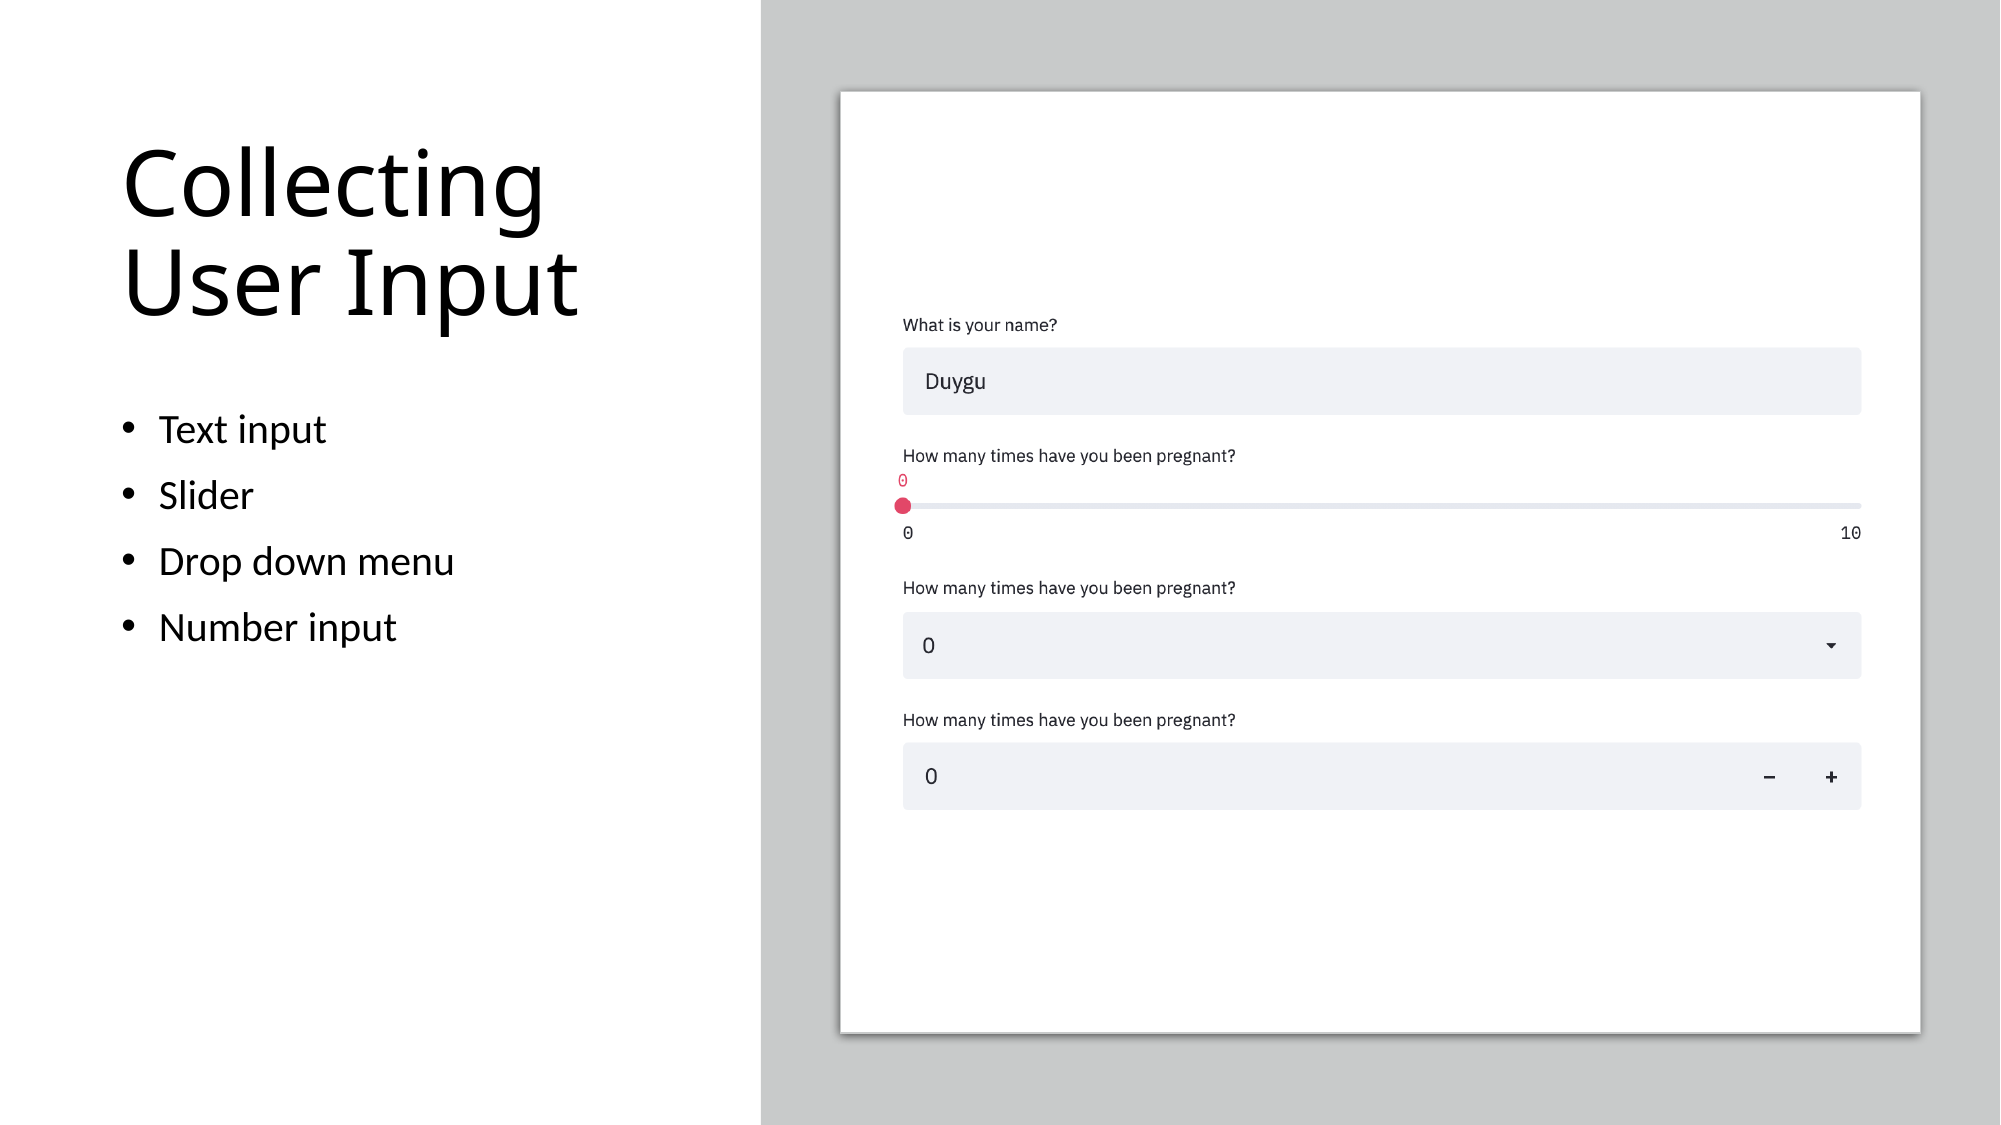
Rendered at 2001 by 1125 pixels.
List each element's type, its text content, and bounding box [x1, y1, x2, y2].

picture [886, 306, 1875, 818]
title Collecting User Input [106, 103, 682, 370]
list Text input Slider Drop down menu Number input [106, 399, 682, 1021]
text_box [839, 90, 1922, 1034]
text_box [760, 0, 2000, 1125]
